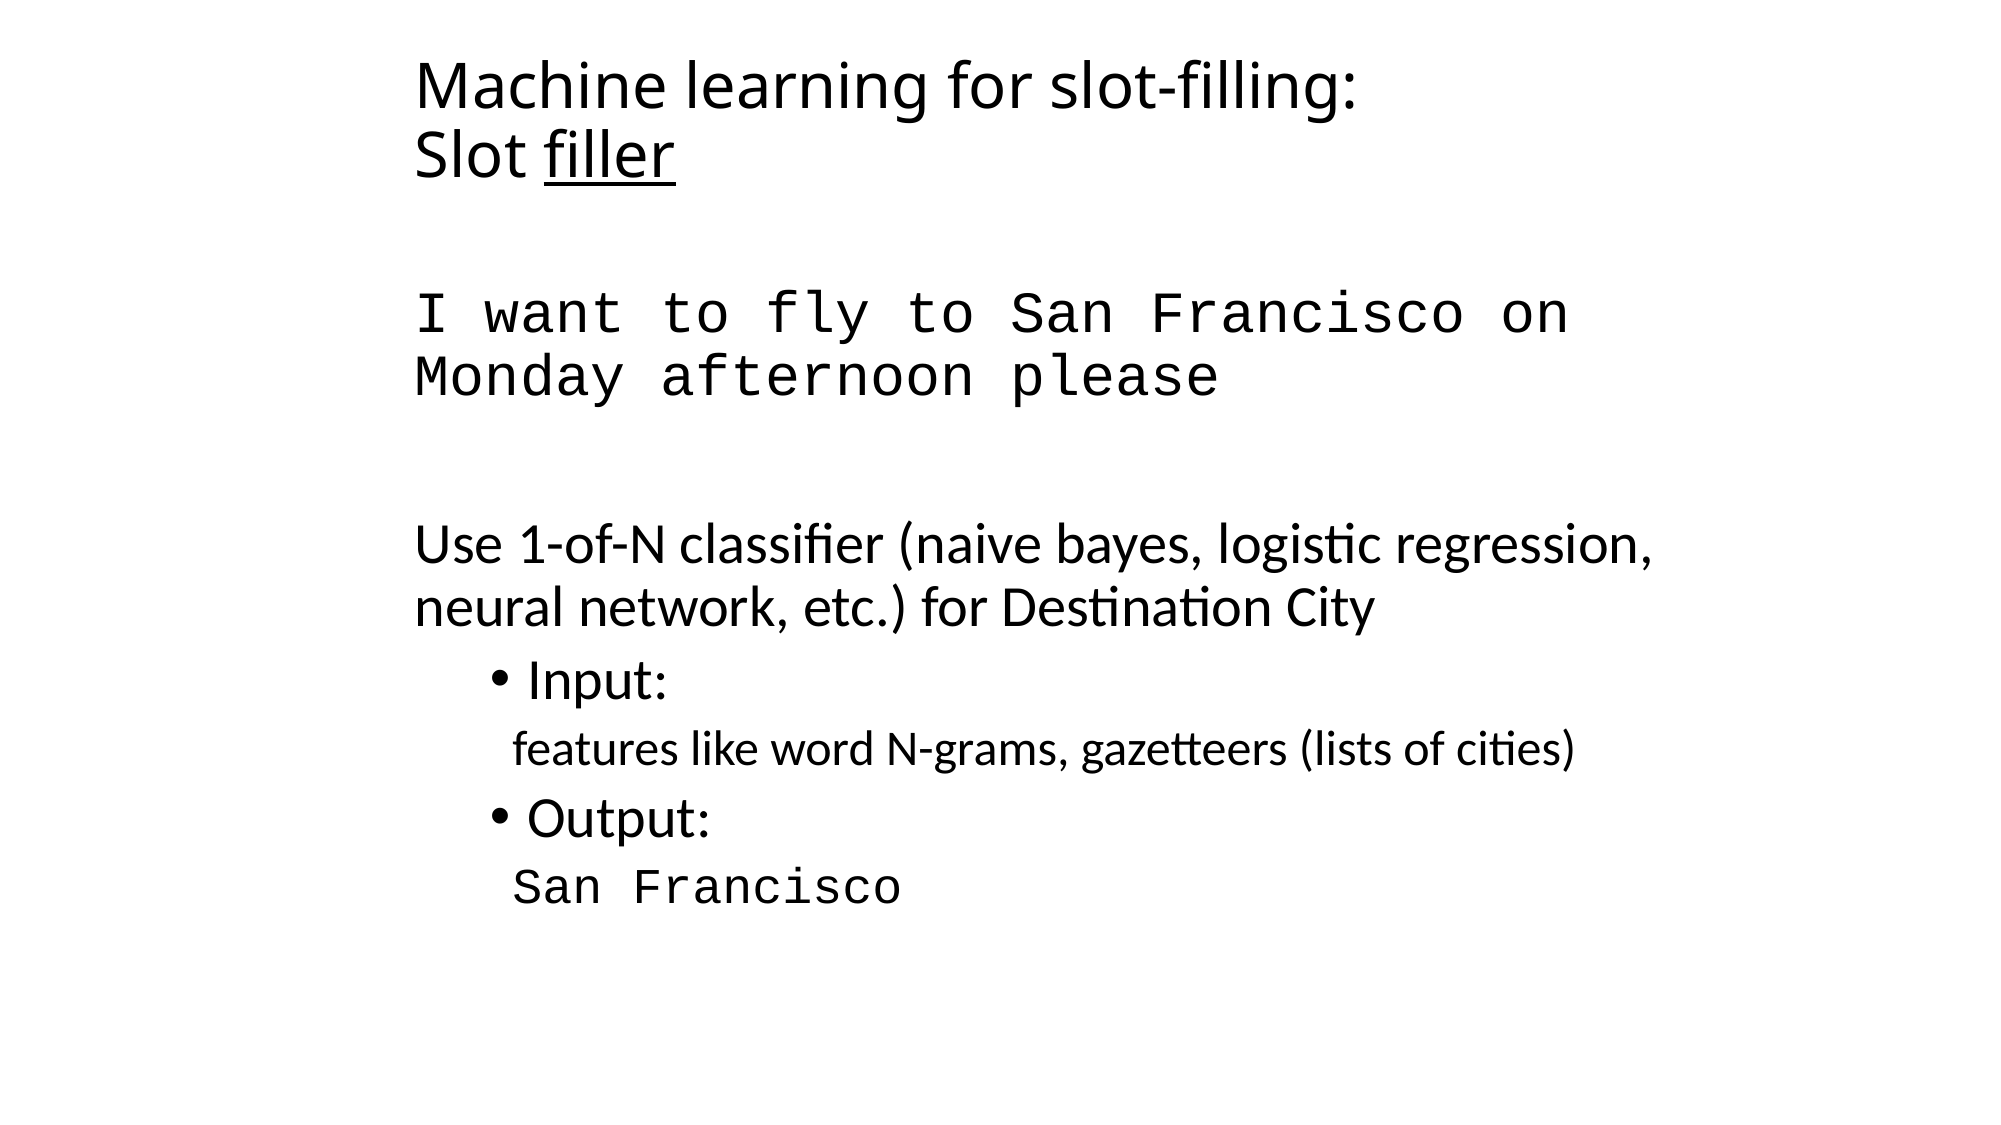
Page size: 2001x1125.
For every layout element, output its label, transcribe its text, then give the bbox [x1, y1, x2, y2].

list I want to fly to San Francisco on Monday afternoon please Use 1-of-N classifier (naive bayes, logistic regression, neural network, etc.) for Destination City Input: features like word N-grams, gazetteers (lists of cities) Output: San Francisco [399, 275, 1675, 988]
title Machine learning for slot-filling: Slot filler [399, 45, 1675, 200]
